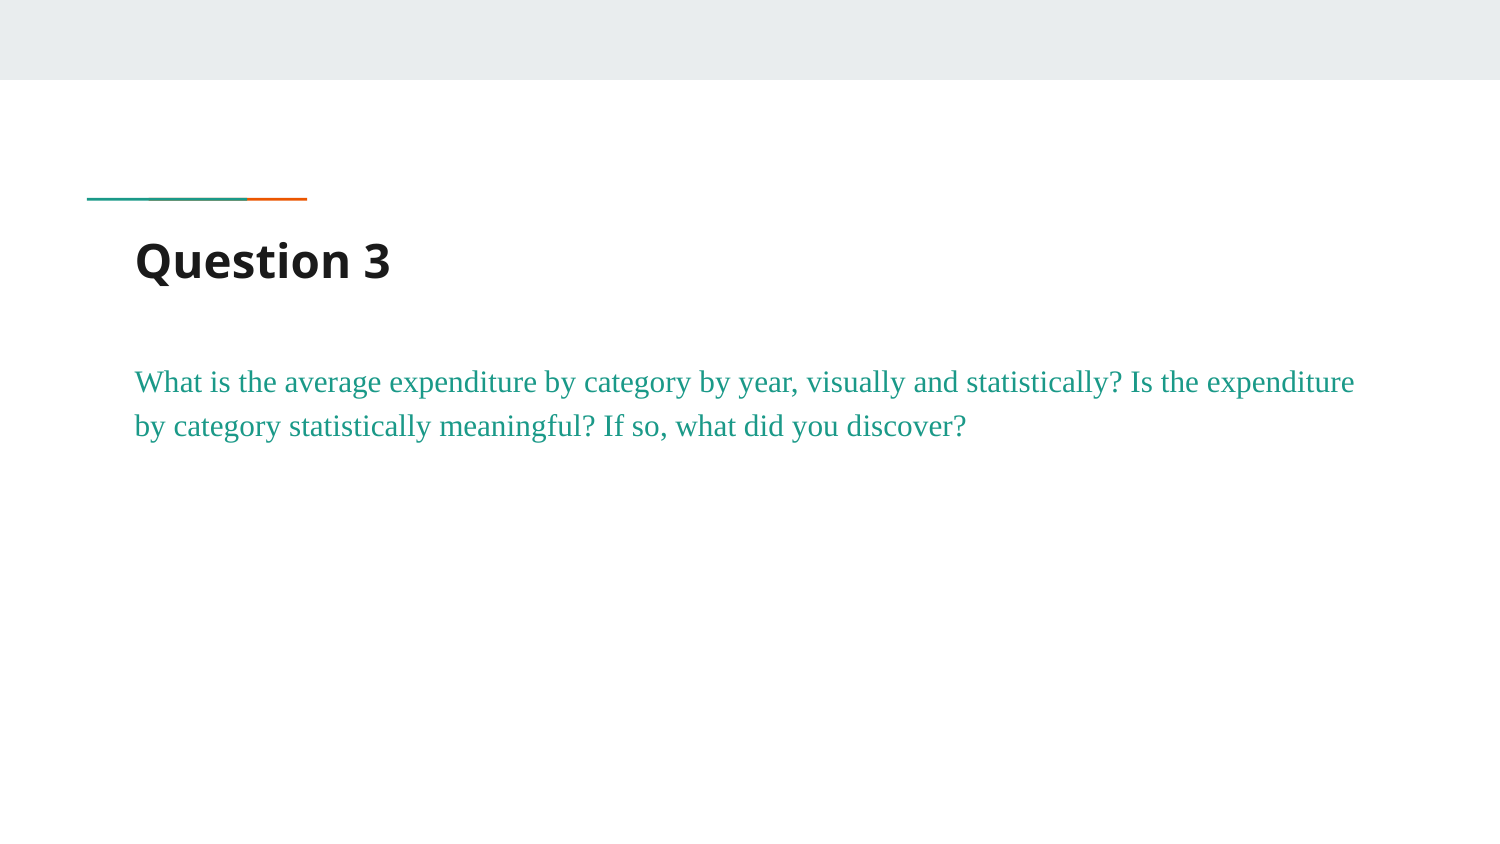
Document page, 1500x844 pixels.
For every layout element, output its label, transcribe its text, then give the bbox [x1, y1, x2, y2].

title Question 3 [119, 216, 1381, 305]
list What is the average expenditure by category by year, visually and statistically? Is the expenditure by category statistically meaningful? If so, what did you discover? [119, 341, 1381, 712]
